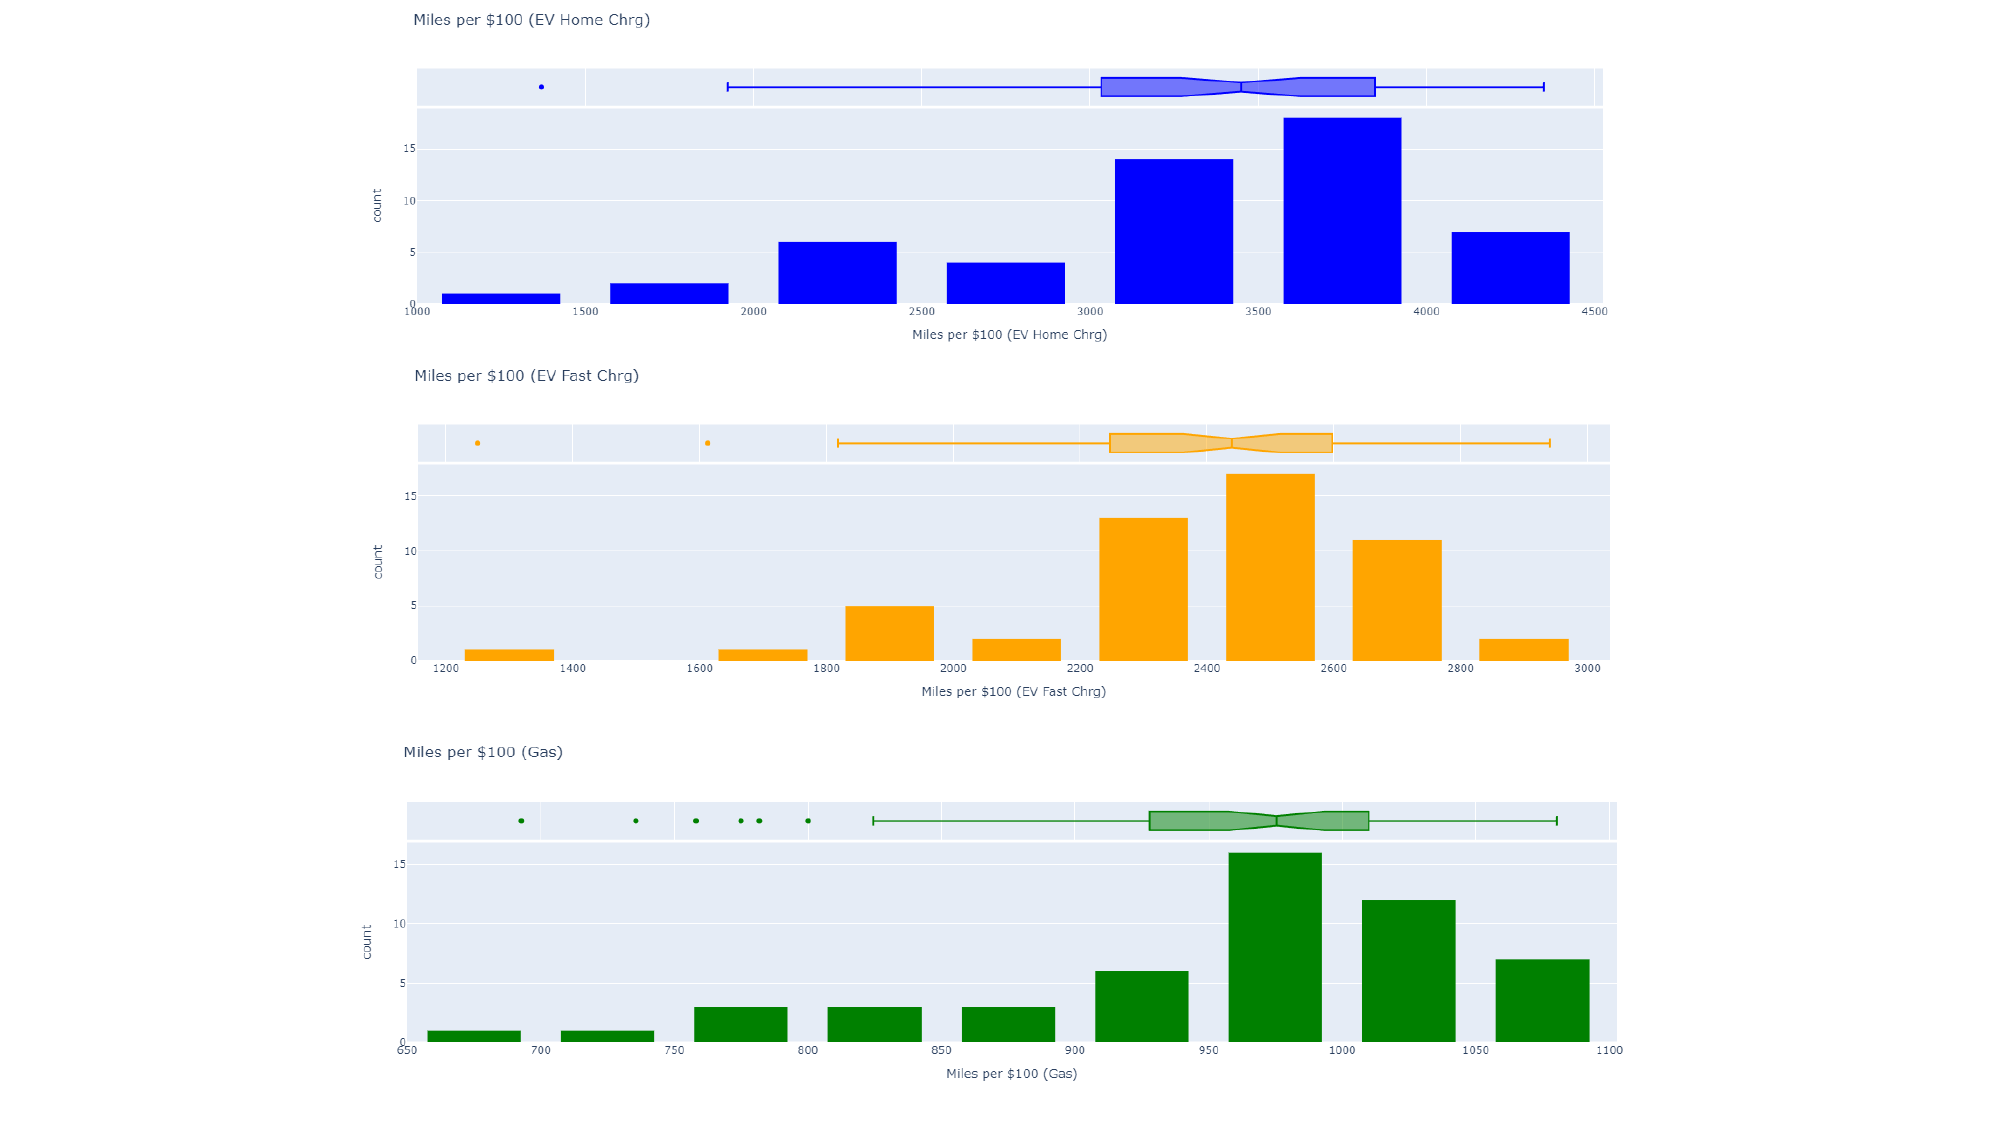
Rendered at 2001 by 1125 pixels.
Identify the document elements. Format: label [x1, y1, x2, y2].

picture [341, 0, 1679, 1107]
